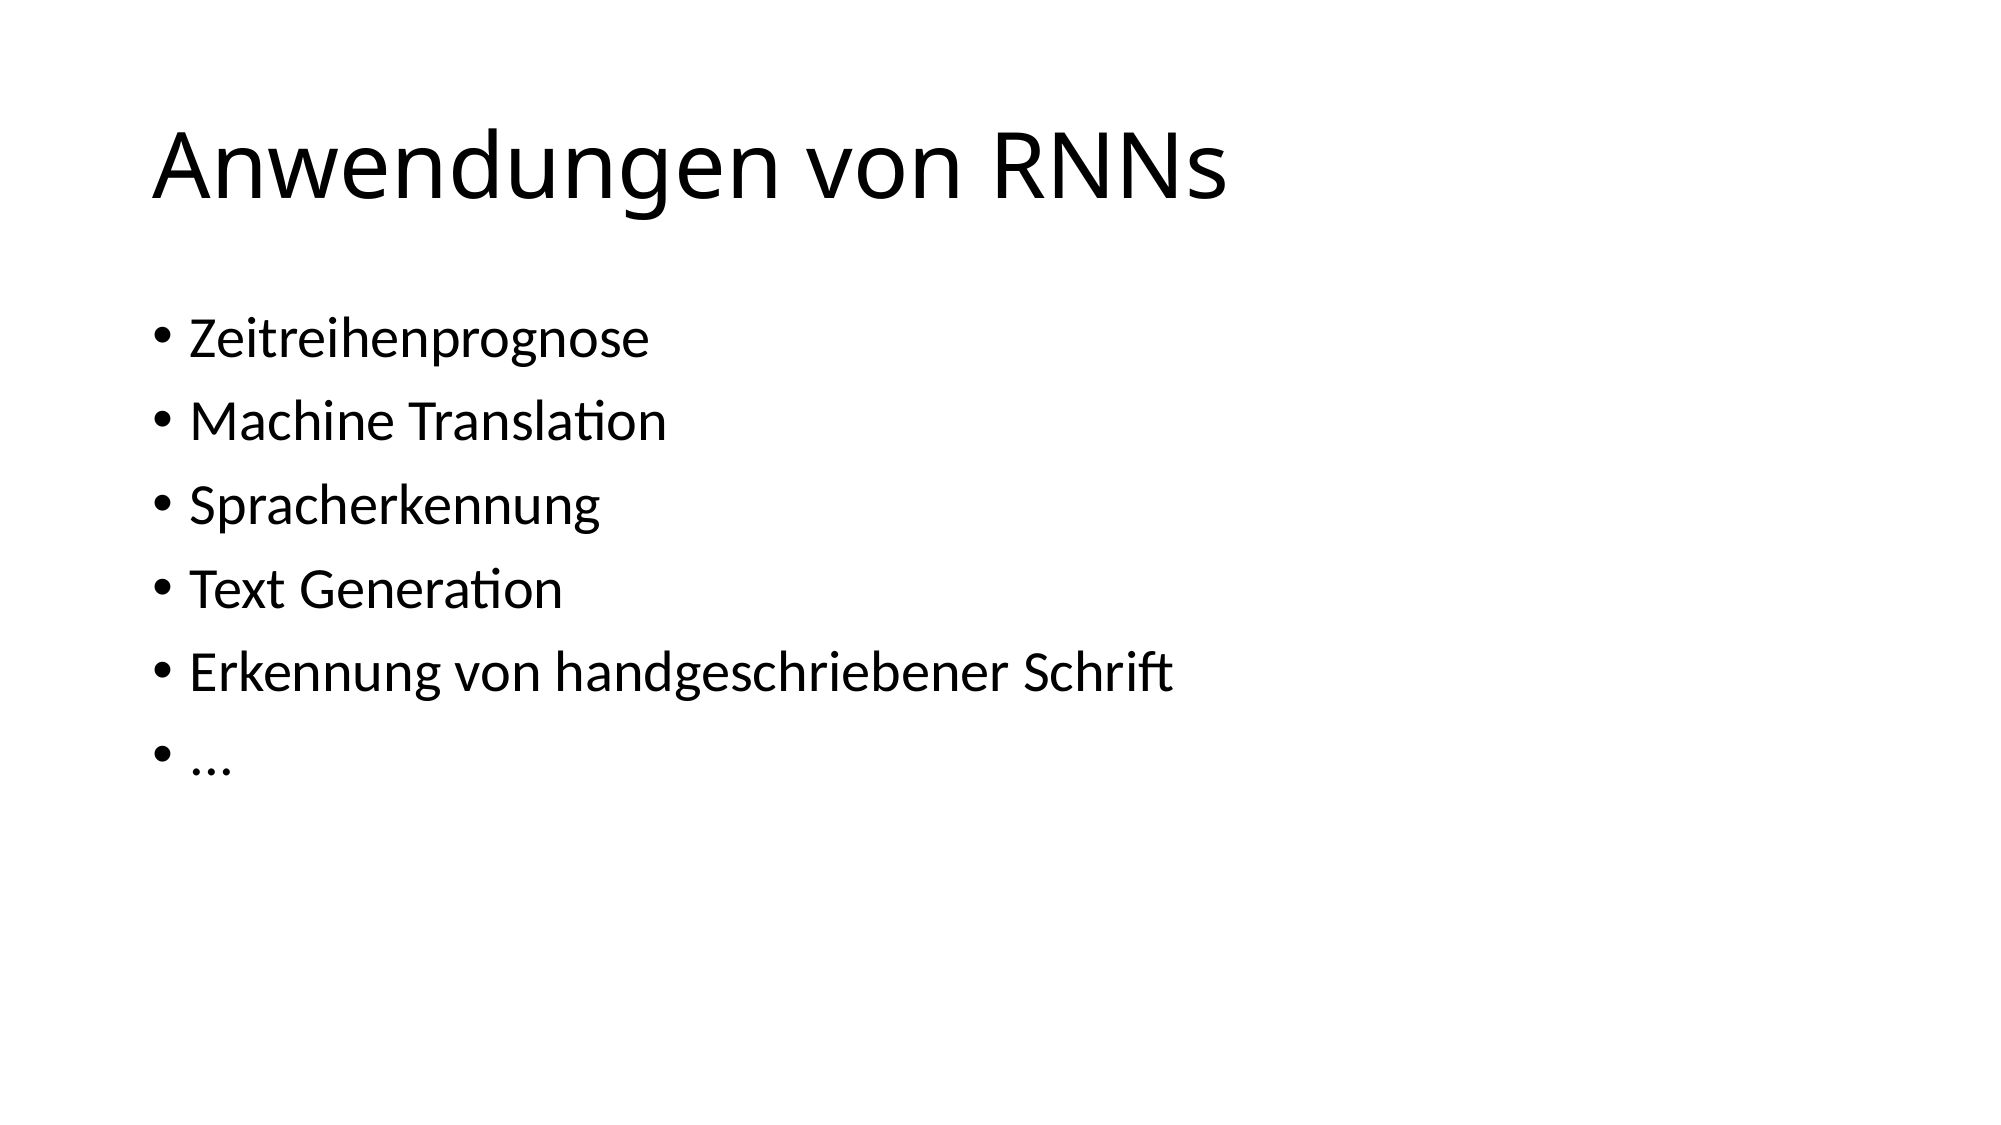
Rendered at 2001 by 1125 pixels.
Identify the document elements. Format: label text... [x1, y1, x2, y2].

title Anwendungen von RNNs [137, 59, 1863, 278]
list Zeitreihenprognose Machine Translation Spracherkennung Text Generation Erkennung von handgeschriebener Schrift ... [137, 299, 1863, 1014]
